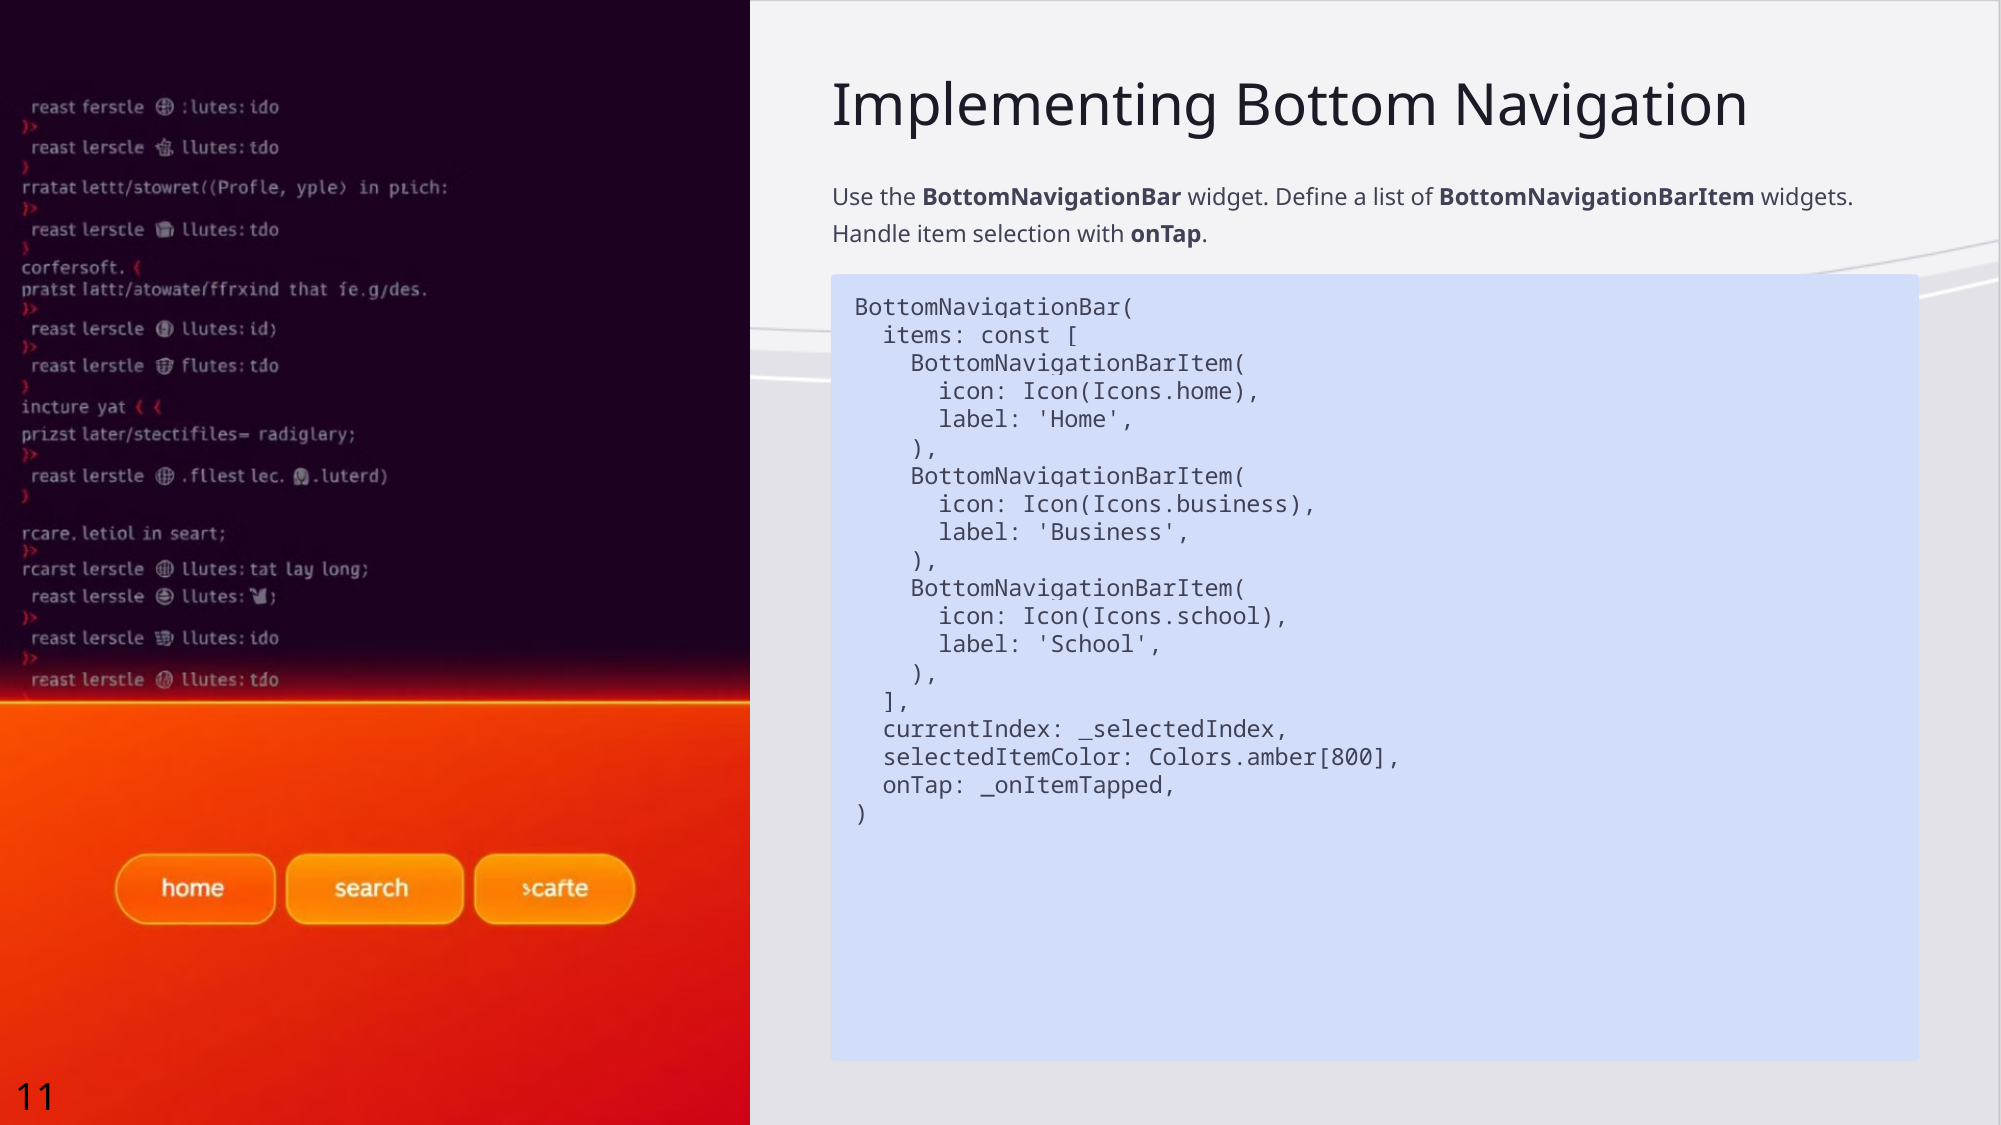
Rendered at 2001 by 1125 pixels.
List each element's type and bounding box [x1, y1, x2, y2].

text_box [0, 0, 2000, 1125]
